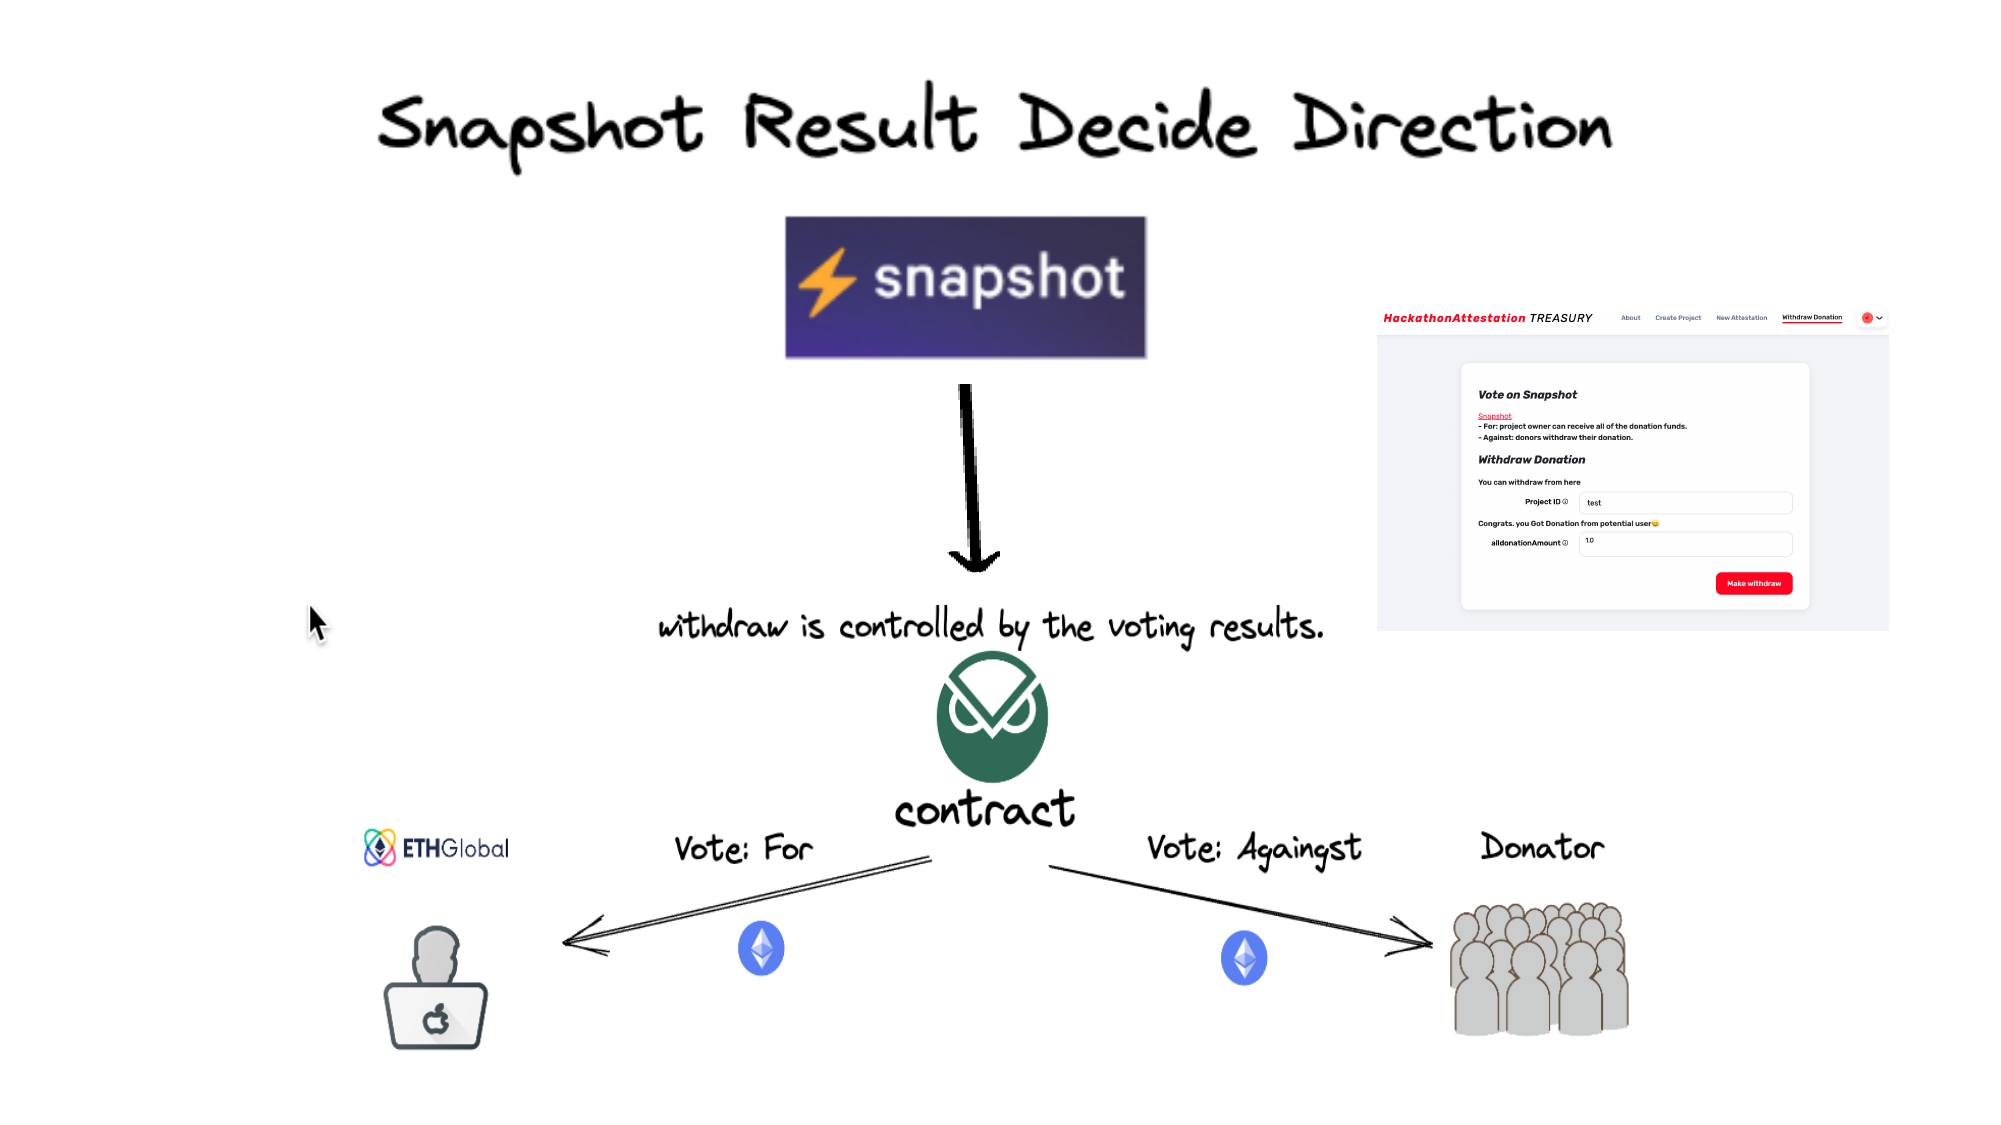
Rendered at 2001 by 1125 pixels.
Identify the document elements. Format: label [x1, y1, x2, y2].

picture [295, 308, 1889, 1125]
picture [358, 56, 1634, 577]
